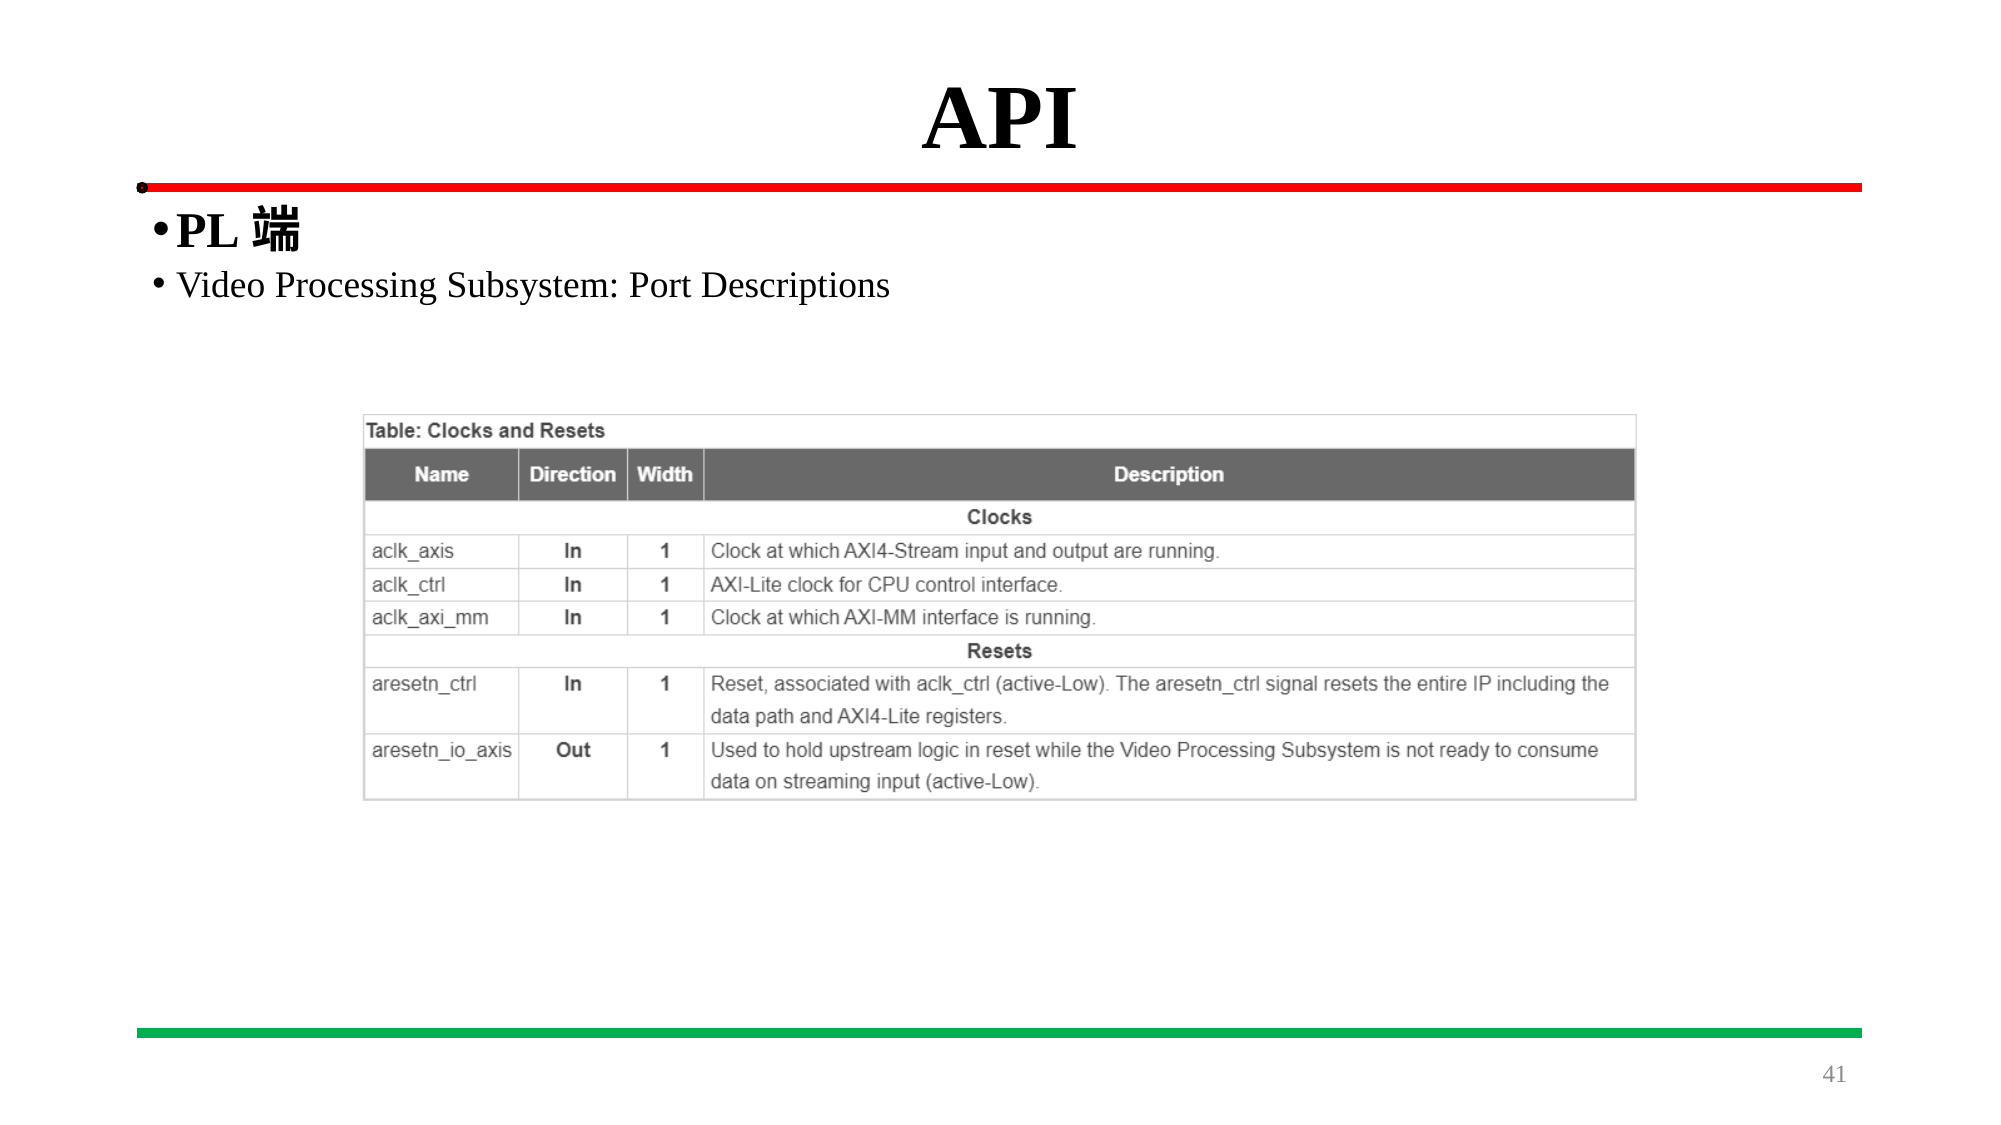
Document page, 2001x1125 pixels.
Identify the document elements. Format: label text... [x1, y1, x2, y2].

title API [137, 59, 1863, 178]
picture [358, 414, 1642, 806]
text_box [136, 182, 148, 194]
list PL端 Video Processing Subsystem: Port Descriptions [137, 197, 1863, 1024]
slide_number 41 [1412, 1042, 1863, 1103]
